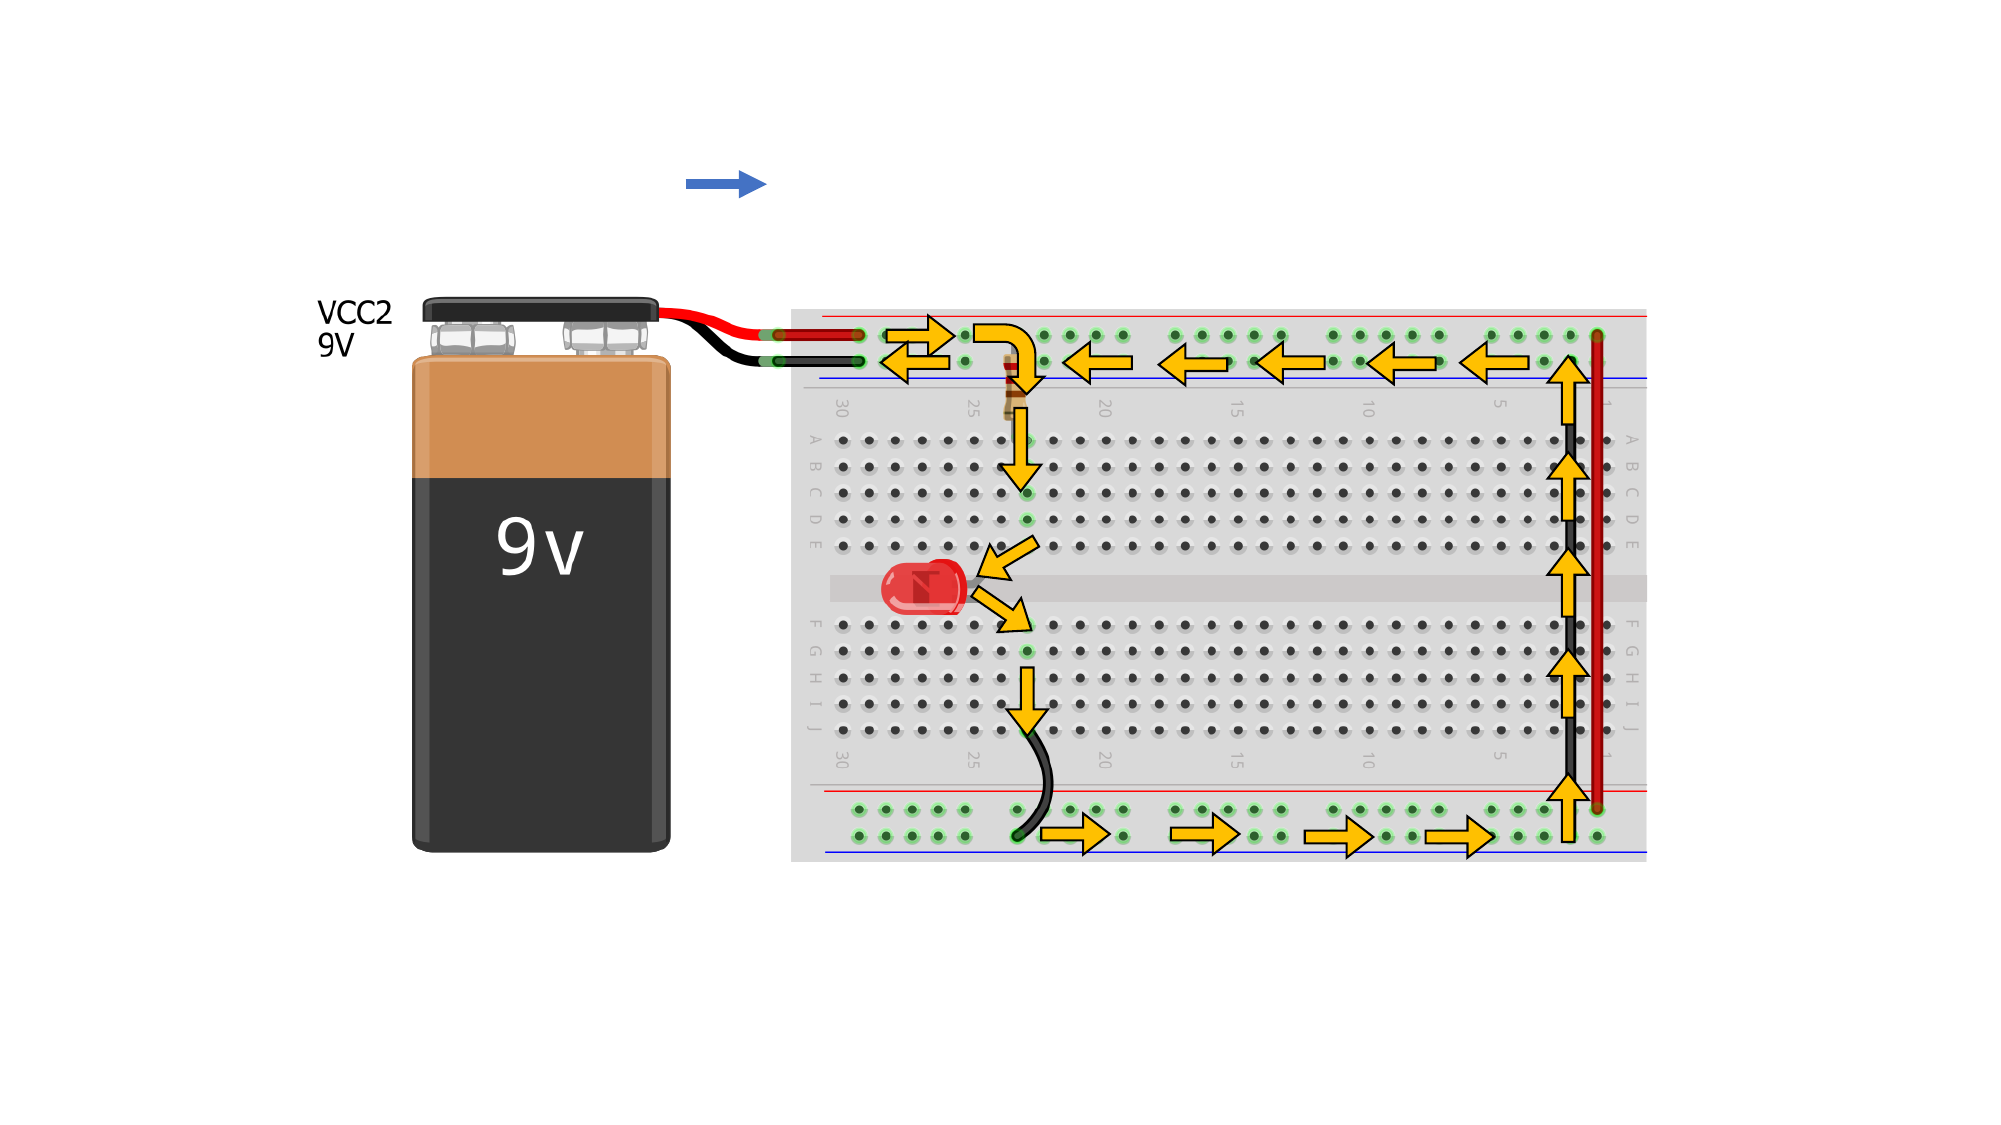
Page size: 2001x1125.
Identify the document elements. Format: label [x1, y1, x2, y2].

picture [173, 192, 1767, 932]
